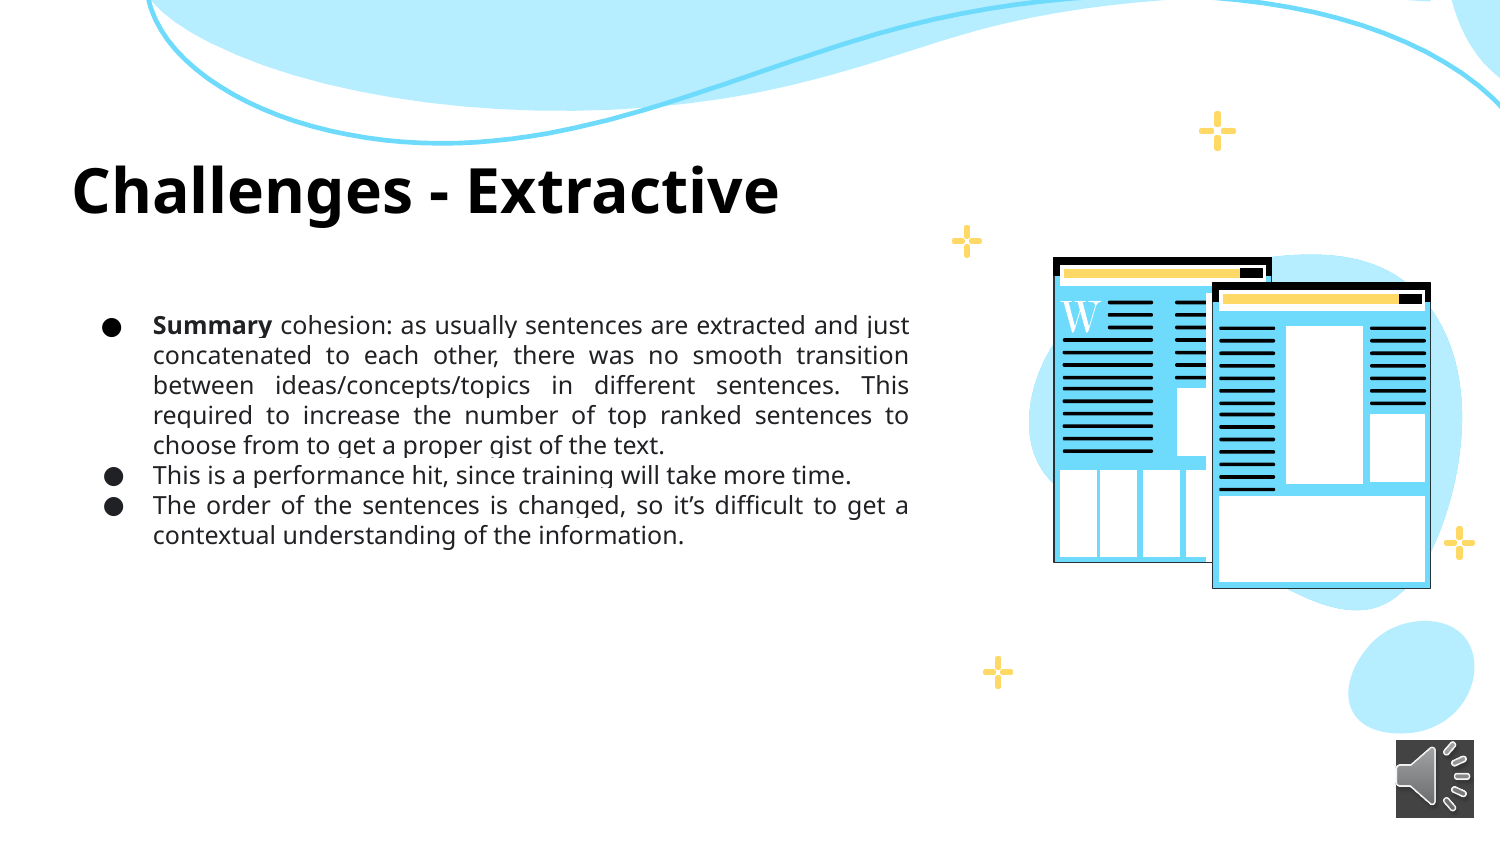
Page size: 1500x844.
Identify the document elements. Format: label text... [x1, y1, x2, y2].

picture [1394, 738, 1476, 819]
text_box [984, 657, 1012, 687]
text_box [1201, 113, 1234, 150]
text_box [1348, 620, 1475, 734]
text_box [1468, 528, 1473, 558]
text_box [730, 396, 769, 447]
subtitle Summary cohesion: as usually sentences are extracted and just concatenated to each other, there was no smooth transition between ideas/concepts/topics in different sentences. This required to increase the number of top ranked sentences to choose from to get a proper gist of the text. This is a performance hit, since training will take more time. The order of the sentences is changed, so it’s difficult to get a contextual understanding of the information. [62, 269, 926, 763]
title Challenges - Extractive [56, 98, 980, 242]
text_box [953, 226, 980, 256]
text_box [1028, 254, 1463, 611]
